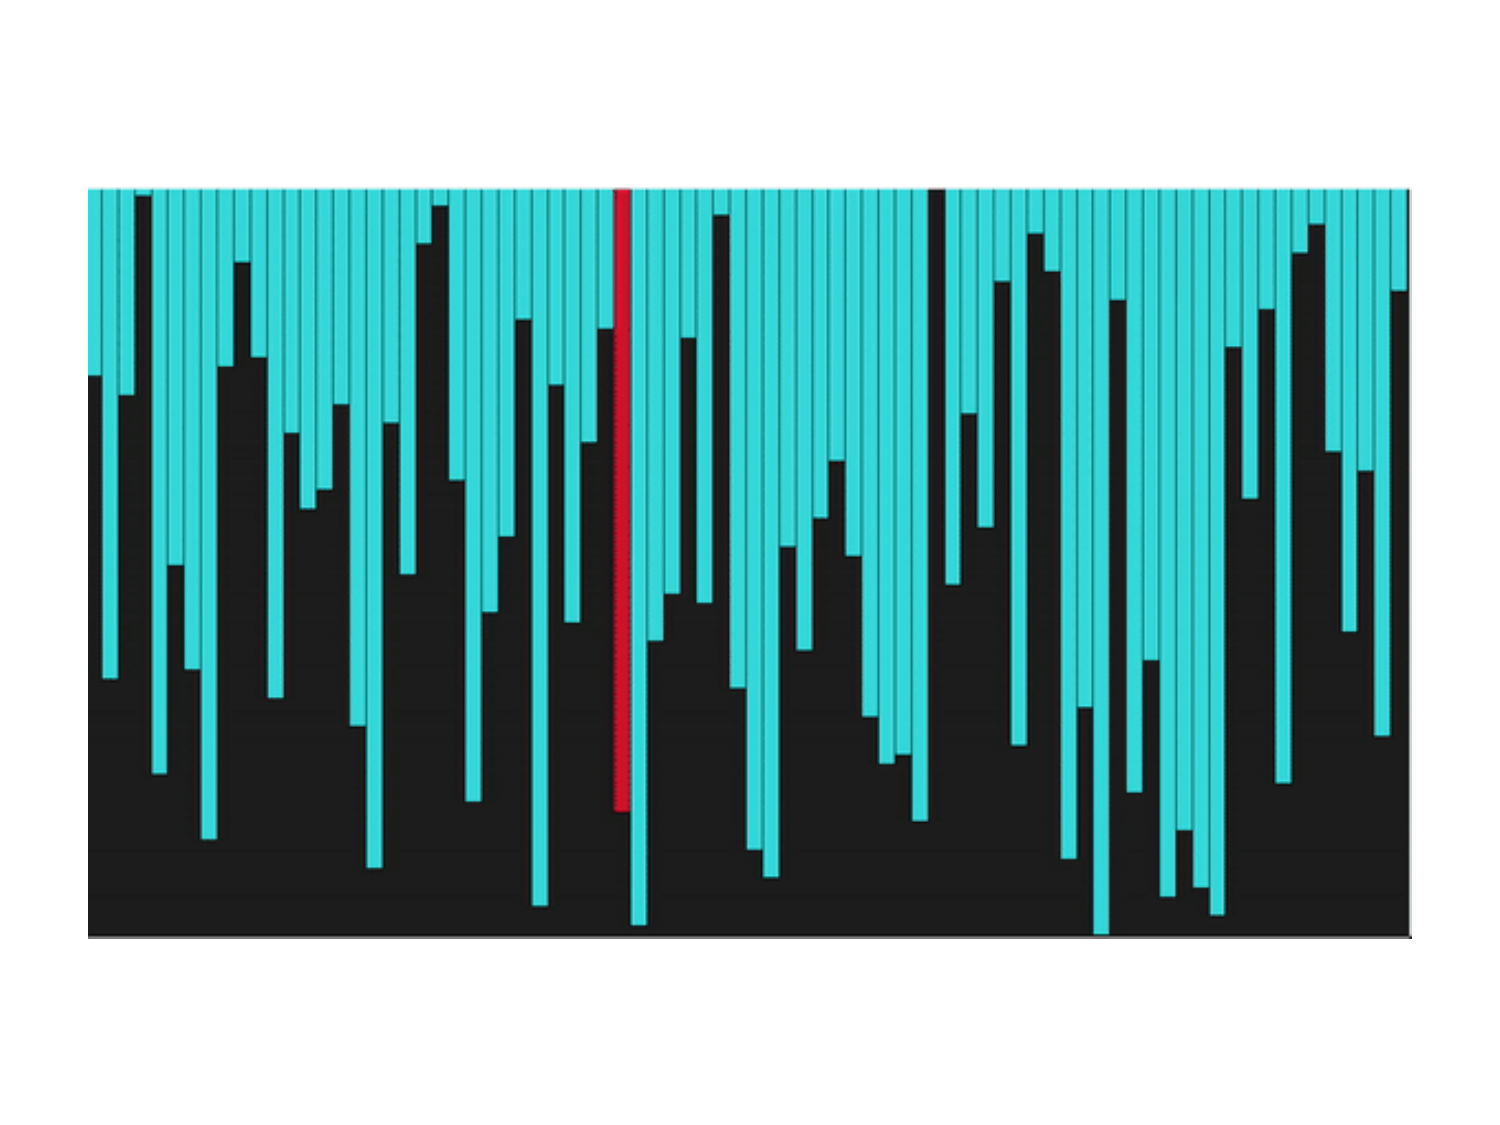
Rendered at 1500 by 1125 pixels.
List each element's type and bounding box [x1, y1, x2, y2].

picture [88, 186, 1412, 939]
